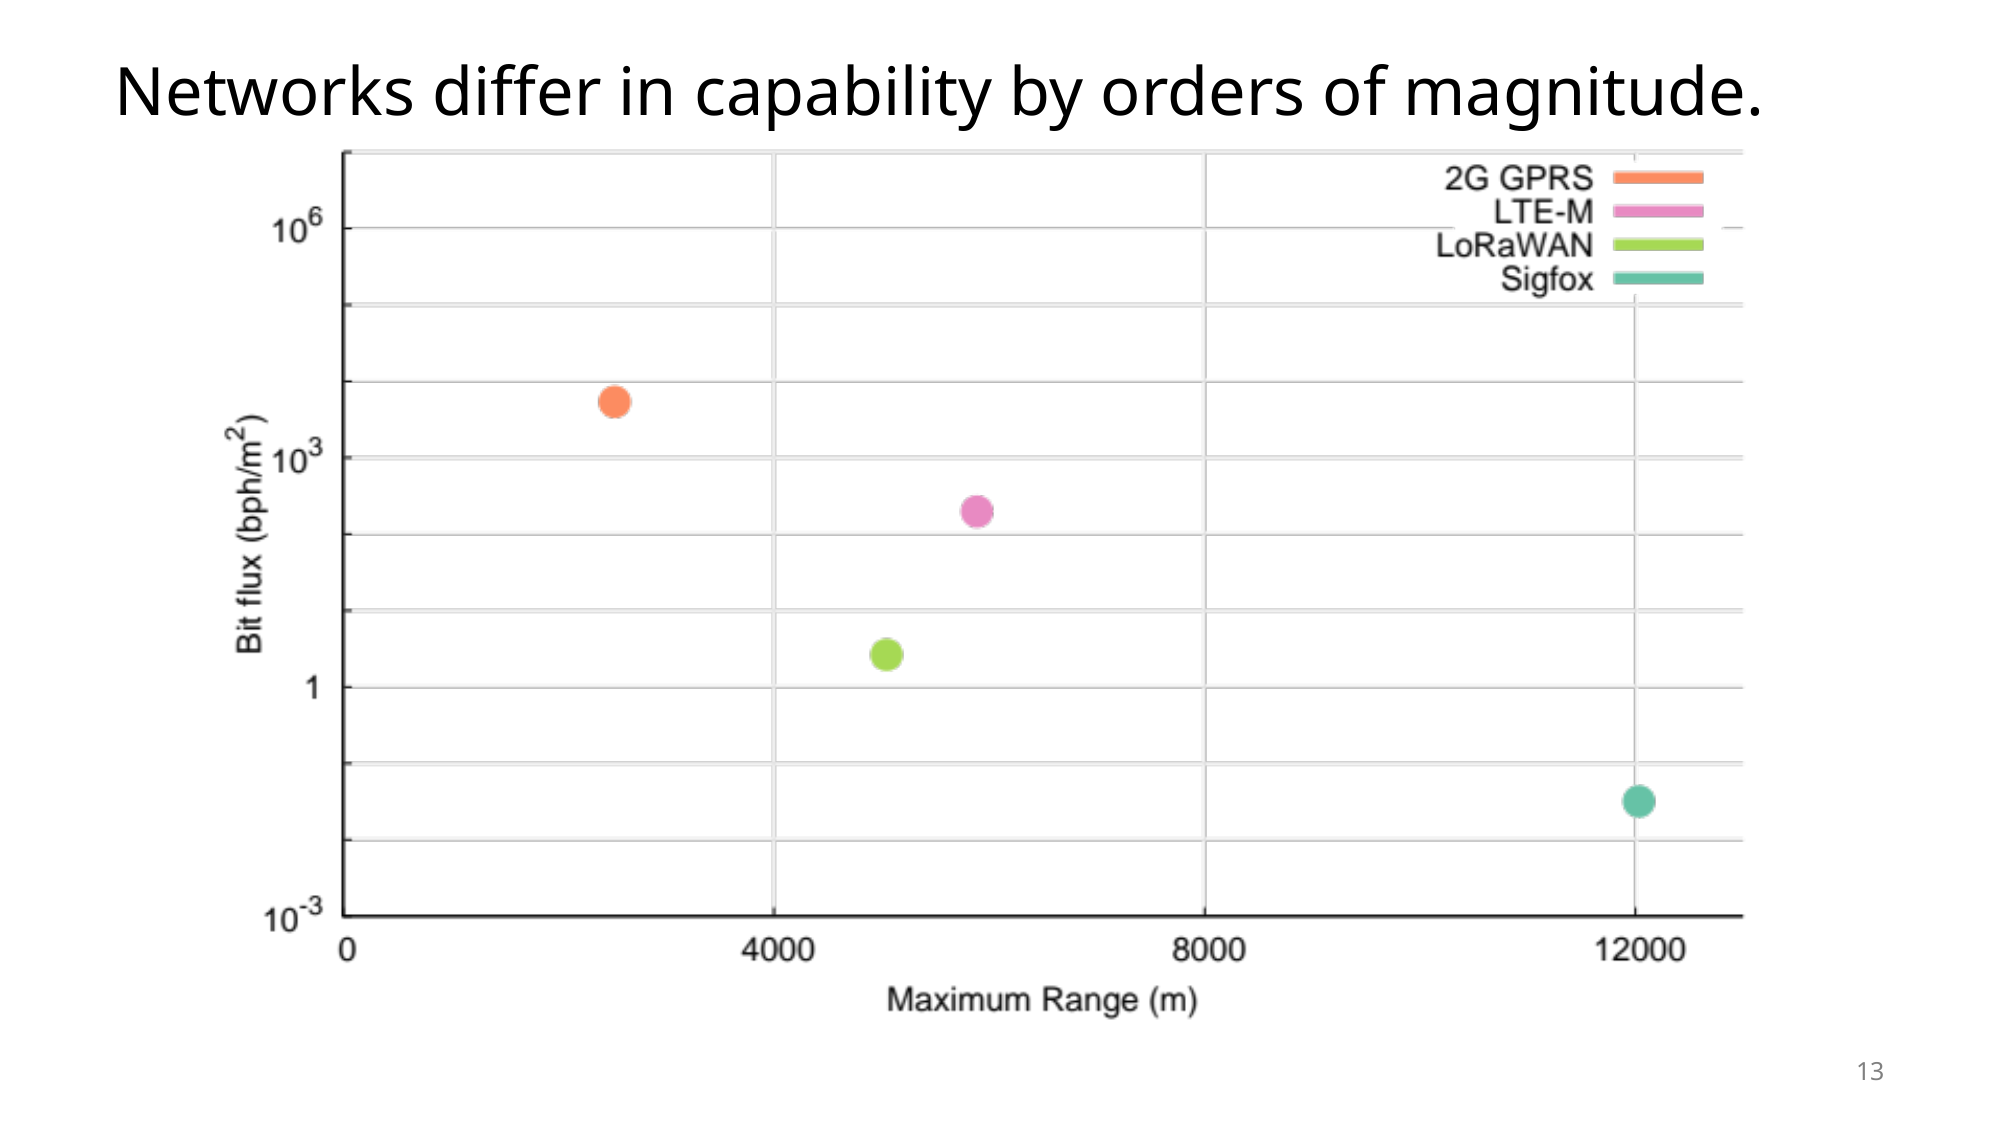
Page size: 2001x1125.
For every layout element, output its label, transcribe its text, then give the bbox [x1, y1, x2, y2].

title Networks differ in capability by orders of magnitude. [99, 37, 1900, 150]
slide_number 13 [1749, 1042, 1900, 1103]
picture [199, 119, 1800, 1020]
